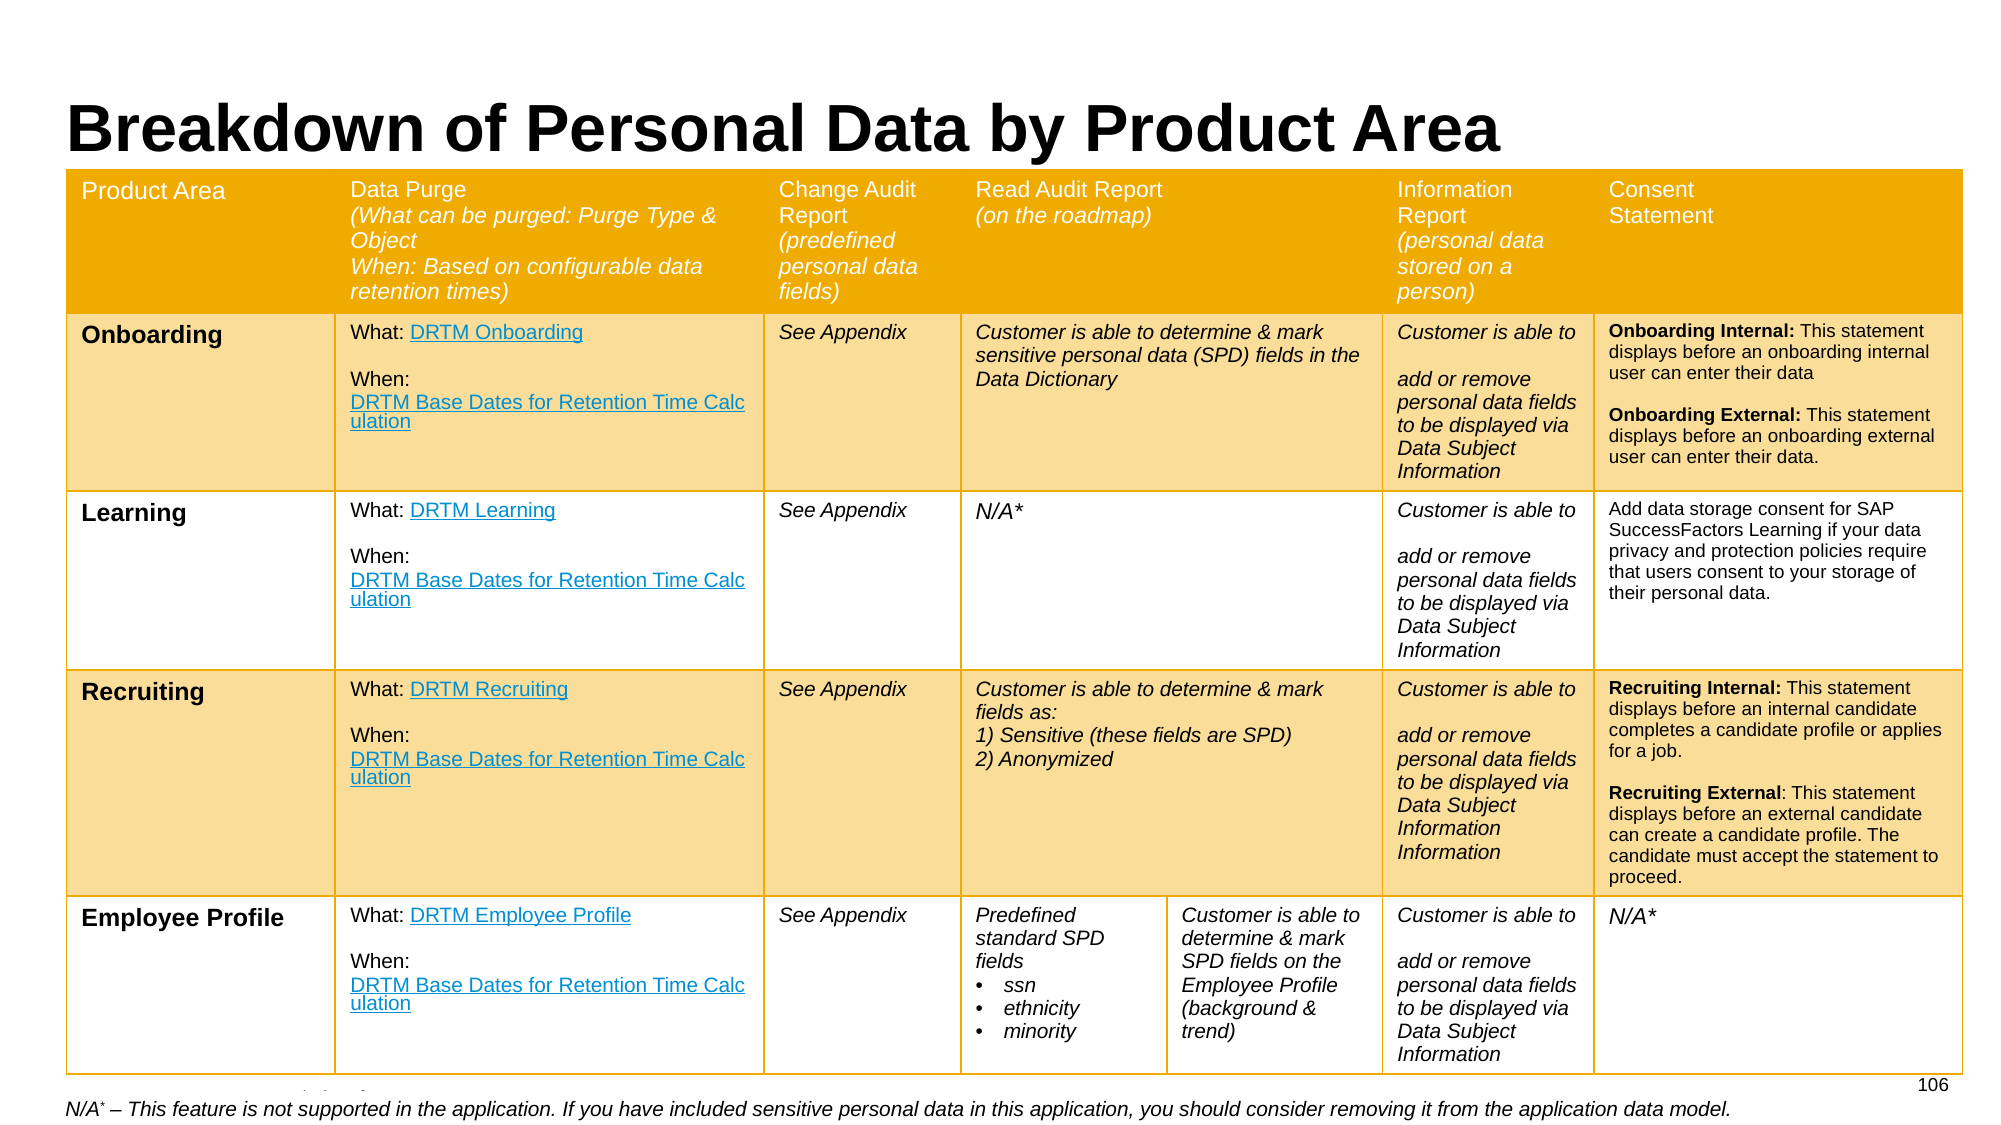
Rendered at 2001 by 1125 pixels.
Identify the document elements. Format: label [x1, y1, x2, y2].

table_cell [962, 671, 1382, 895]
table_cell [1383, 897, 1593, 1073]
table_cell [1383, 492, 1593, 669]
table_cell [336, 314, 763, 490]
table_header [67, 170, 334, 312]
table_cell [1595, 897, 1962, 1073]
table_cell [336, 671, 763, 895]
table_cell [1383, 671, 1593, 895]
table_header [1595, 170, 1962, 312]
table_cell [67, 897, 334, 1073]
table_cell [336, 492, 763, 669]
table_cell [1595, 671, 1962, 895]
title [66, 84, 1902, 166]
table_cell [67, 314, 334, 490]
table_cell [962, 314, 1382, 490]
table_header [765, 170, 960, 312]
table_cell [765, 314, 960, 490]
text_box [50, 1054, 1979, 1125]
table_cell [67, 671, 334, 895]
table_cell [962, 897, 1166, 1073]
table_header [336, 170, 763, 312]
table_cell [67, 492, 334, 669]
table_cell [1383, 314, 1593, 490]
table_cell [765, 492, 960, 669]
table_header [962, 170, 1382, 312]
table_cell [765, 671, 960, 895]
table_cell [1595, 314, 1962, 490]
table_cell [962, 492, 1382, 669]
table_cell [1168, 897, 1382, 1073]
table_header [1383, 170, 1593, 312]
table_cell [765, 897, 960, 1073]
table_cell [1595, 492, 1962, 669]
table_cell [336, 897, 763, 1073]
